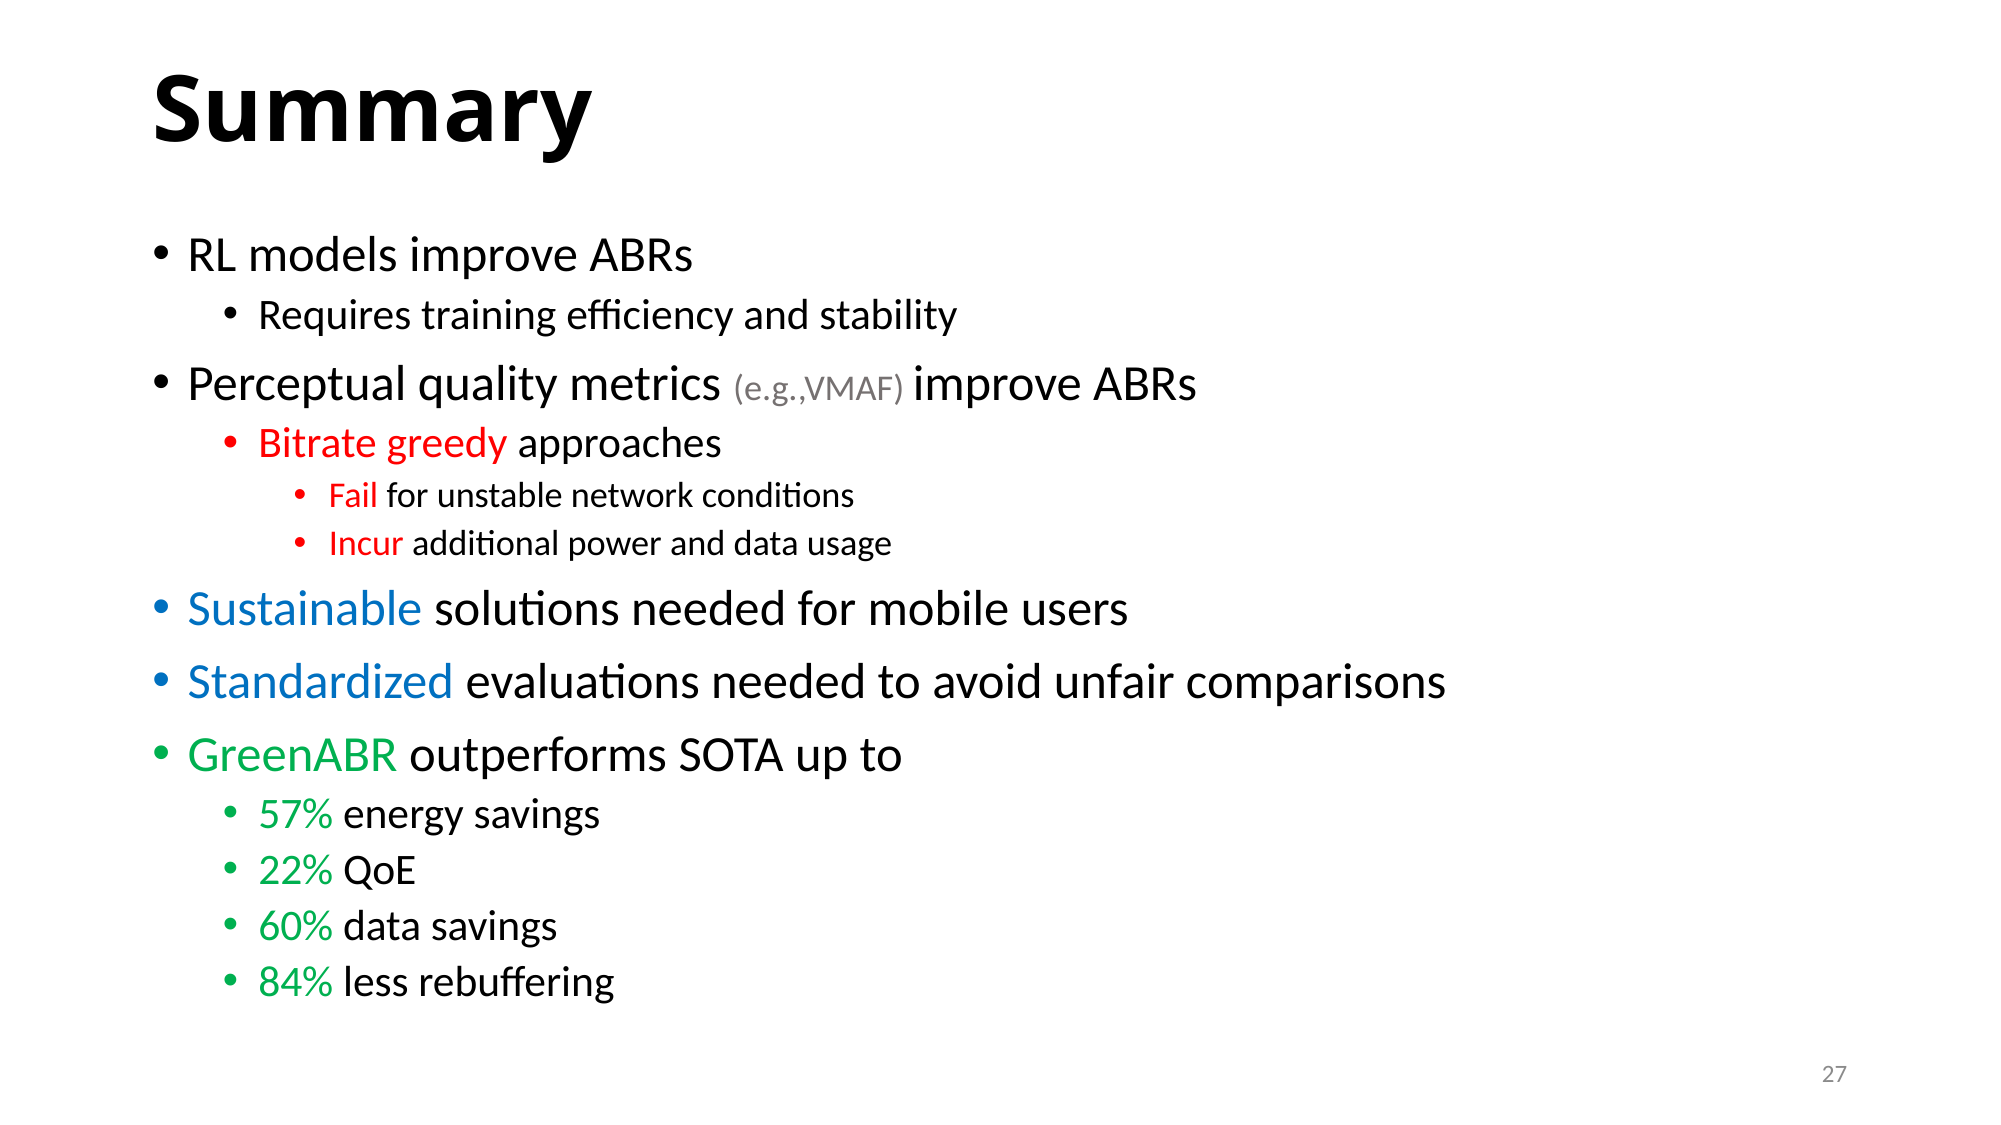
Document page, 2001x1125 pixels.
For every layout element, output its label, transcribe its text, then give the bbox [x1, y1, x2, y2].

list RL models improve ABRs Requires training efficiency and stability Perceptual quality metrics (e.g.,VMAF) improve ABRs Bitrate greedy approaches Fail for unstable network conditions Incur additional power and data usage Sustainable solutions needed for mobile users Standardized evaluations needed to avoid unfair comparisons GreenABR outperforms SOTA up to 57% energy savings 22% QoE 60% data savings 84% less rebuffering [137, 220, 1863, 1014]
slide_number 27 [1412, 1042, 1863, 1103]
title Summary [137, 3, 1863, 220]
